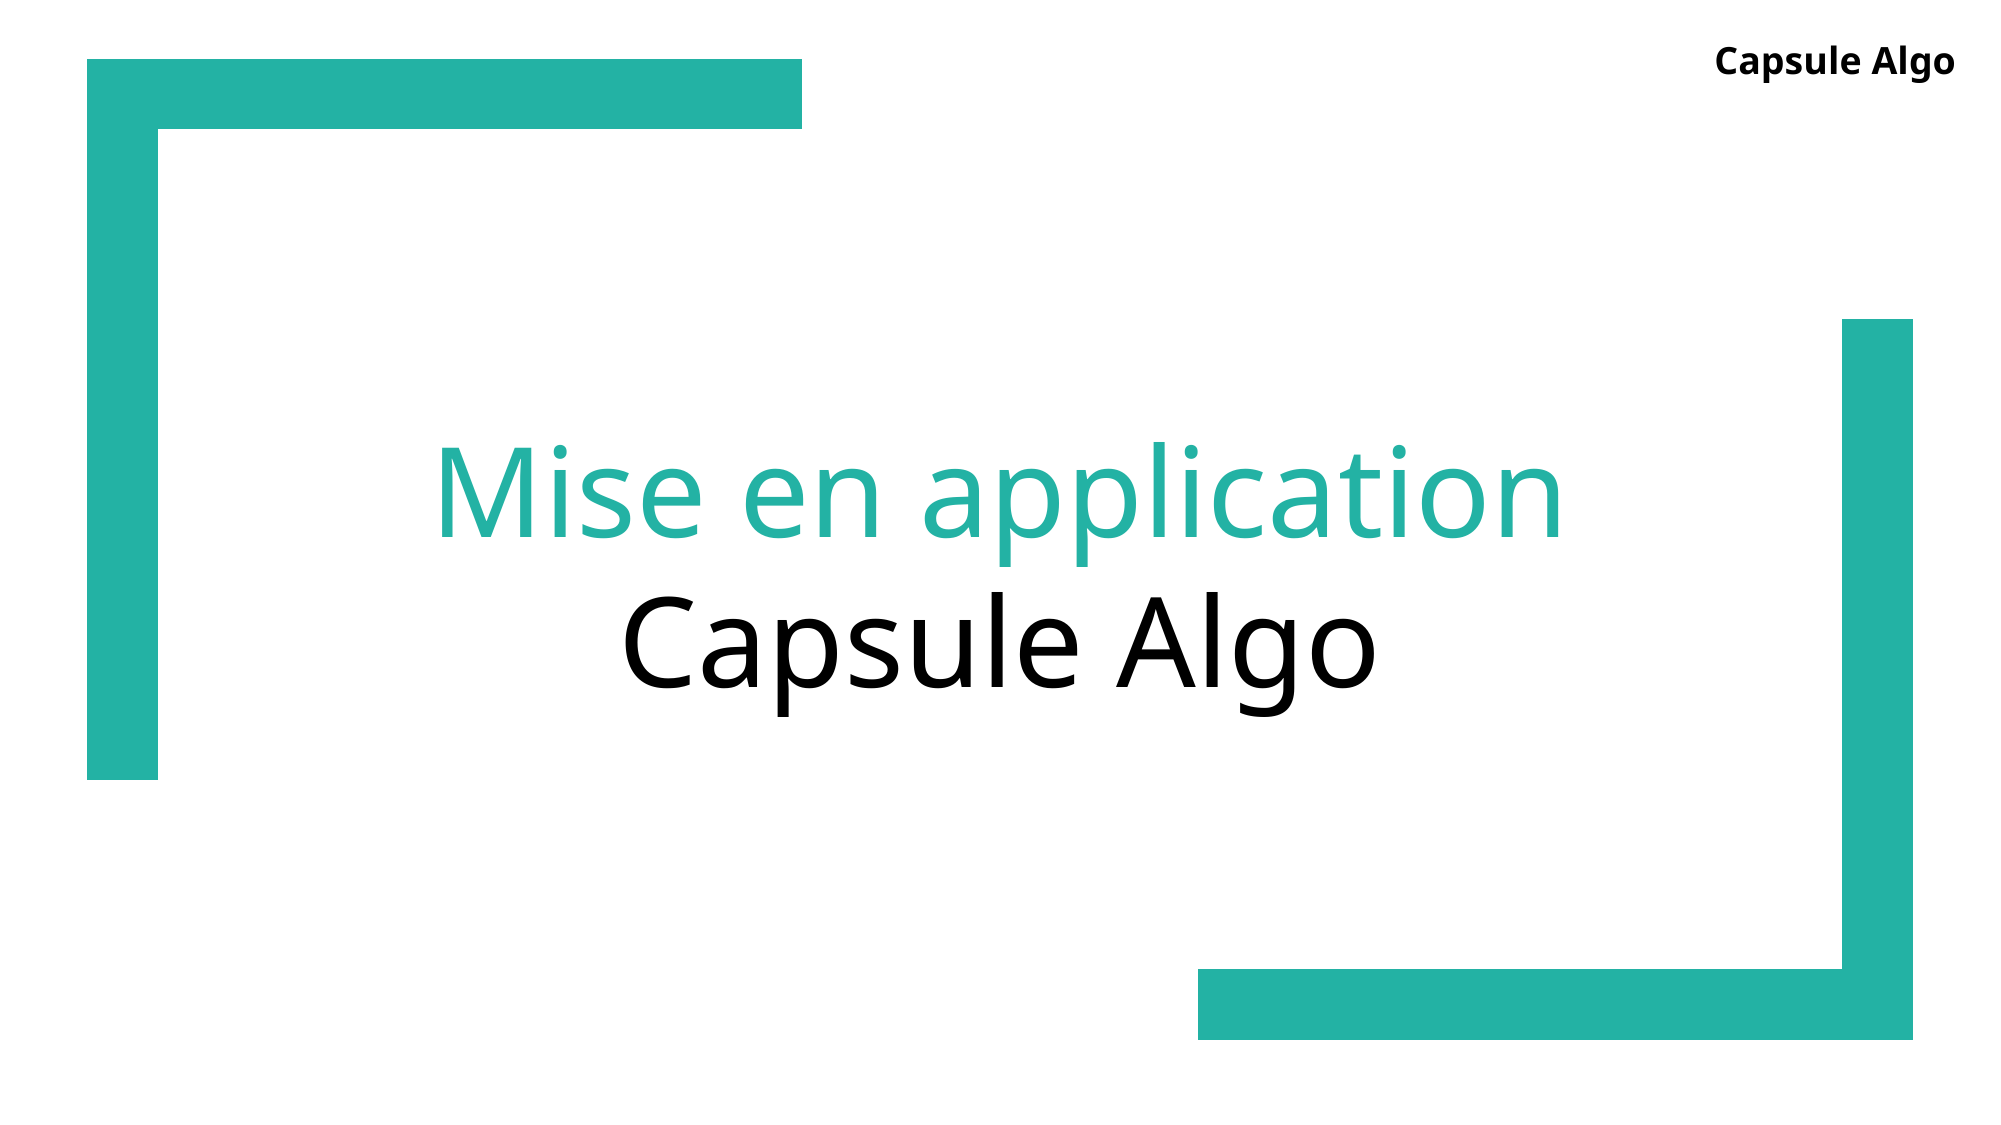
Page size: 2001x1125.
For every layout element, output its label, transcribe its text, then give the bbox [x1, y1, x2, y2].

text_box Capsule Algo [1611, 29, 1972, 90]
text_box [1198, 969, 1913, 1040]
text_box [1842, 319, 1913, 1033]
text_box [87, 129, 158, 780]
text_box Mise en application Capsule Algo [137, 369, 1863, 756]
text_box [87, 59, 802, 129]
